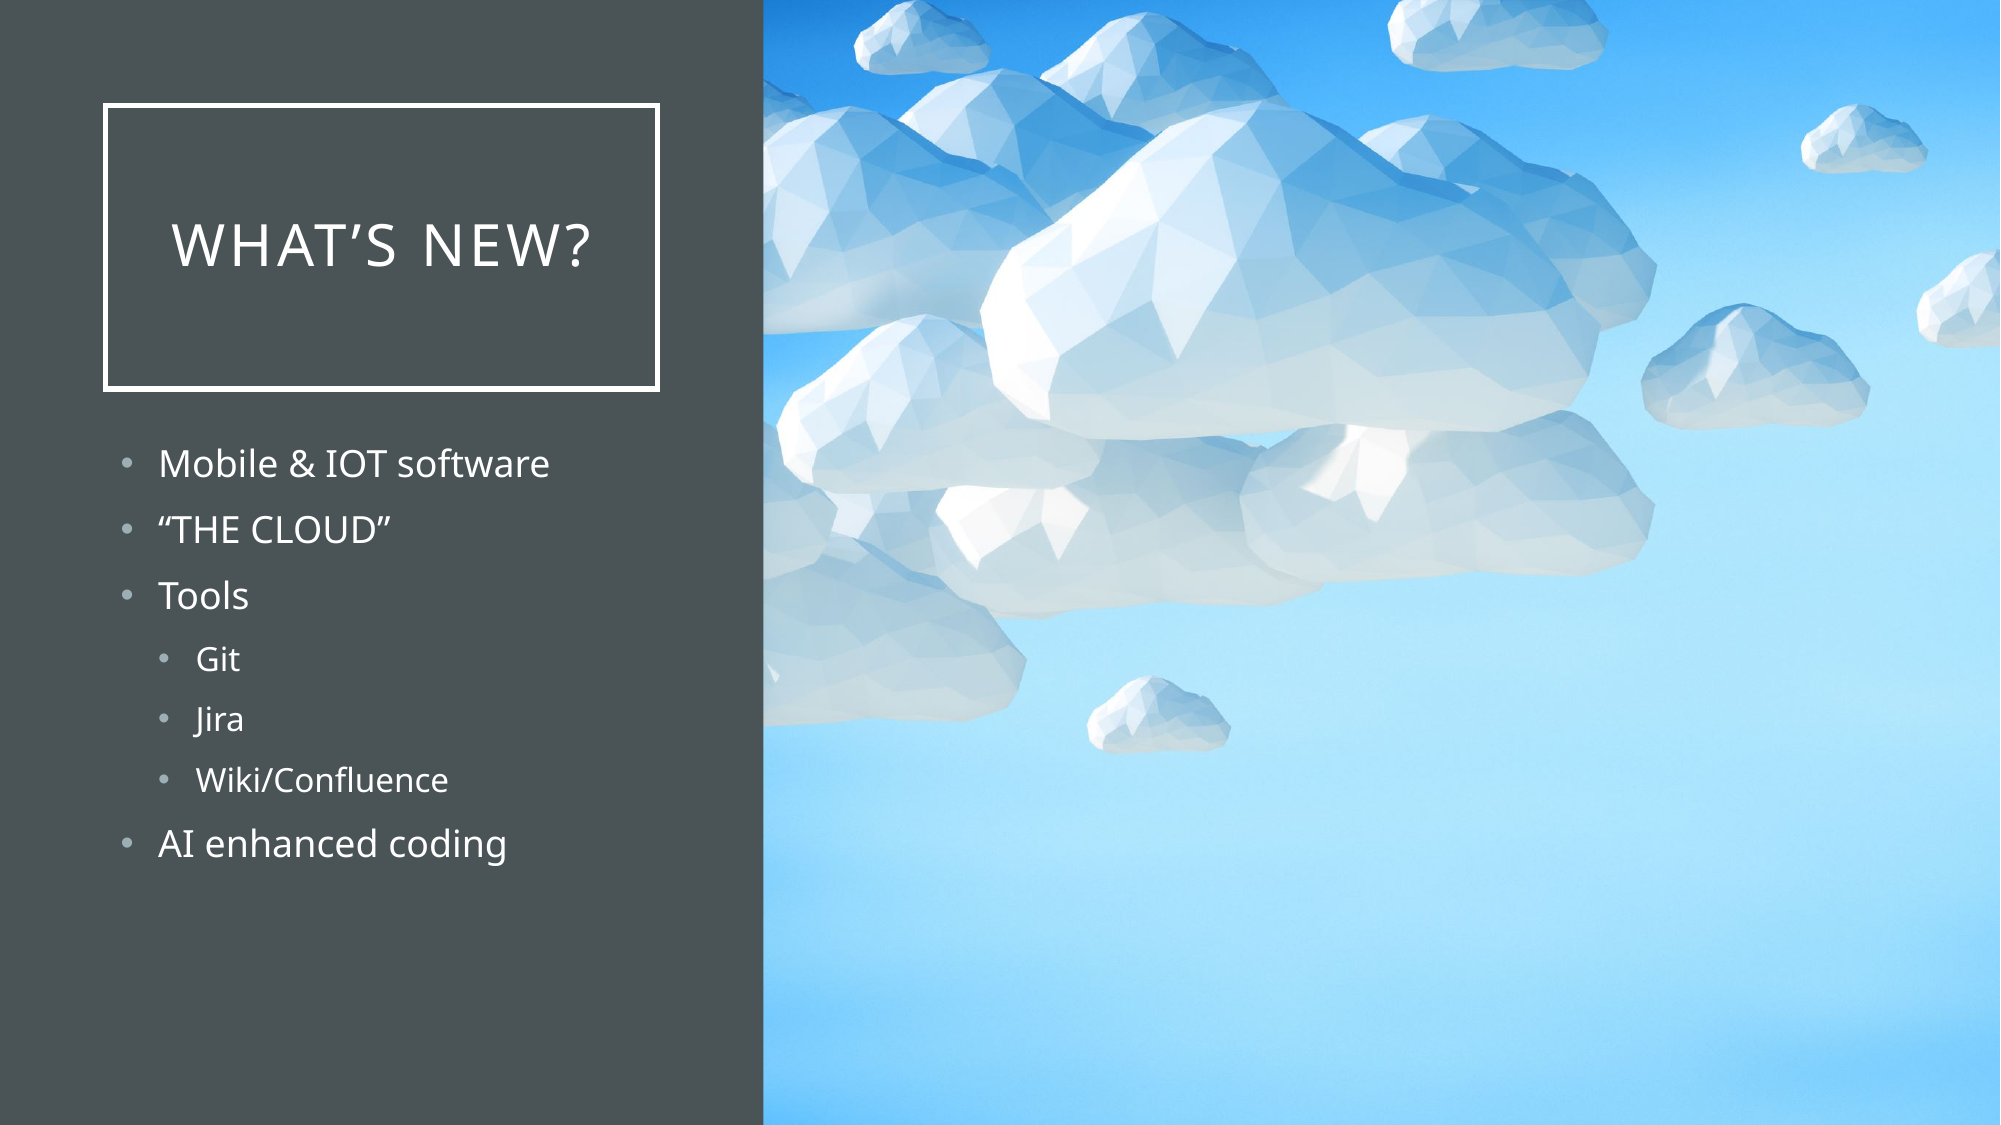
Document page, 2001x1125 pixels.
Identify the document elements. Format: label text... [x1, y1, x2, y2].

list Mobile & IOT software “THE CLOUD” Tools Git Jira Wiki/Confluence AI enhanced coding [105, 432, 658, 994]
picture [762, 0, 2000, 1125]
title What’s new? [103, 103, 660, 392]
text_box [0, 0, 762, 1125]
